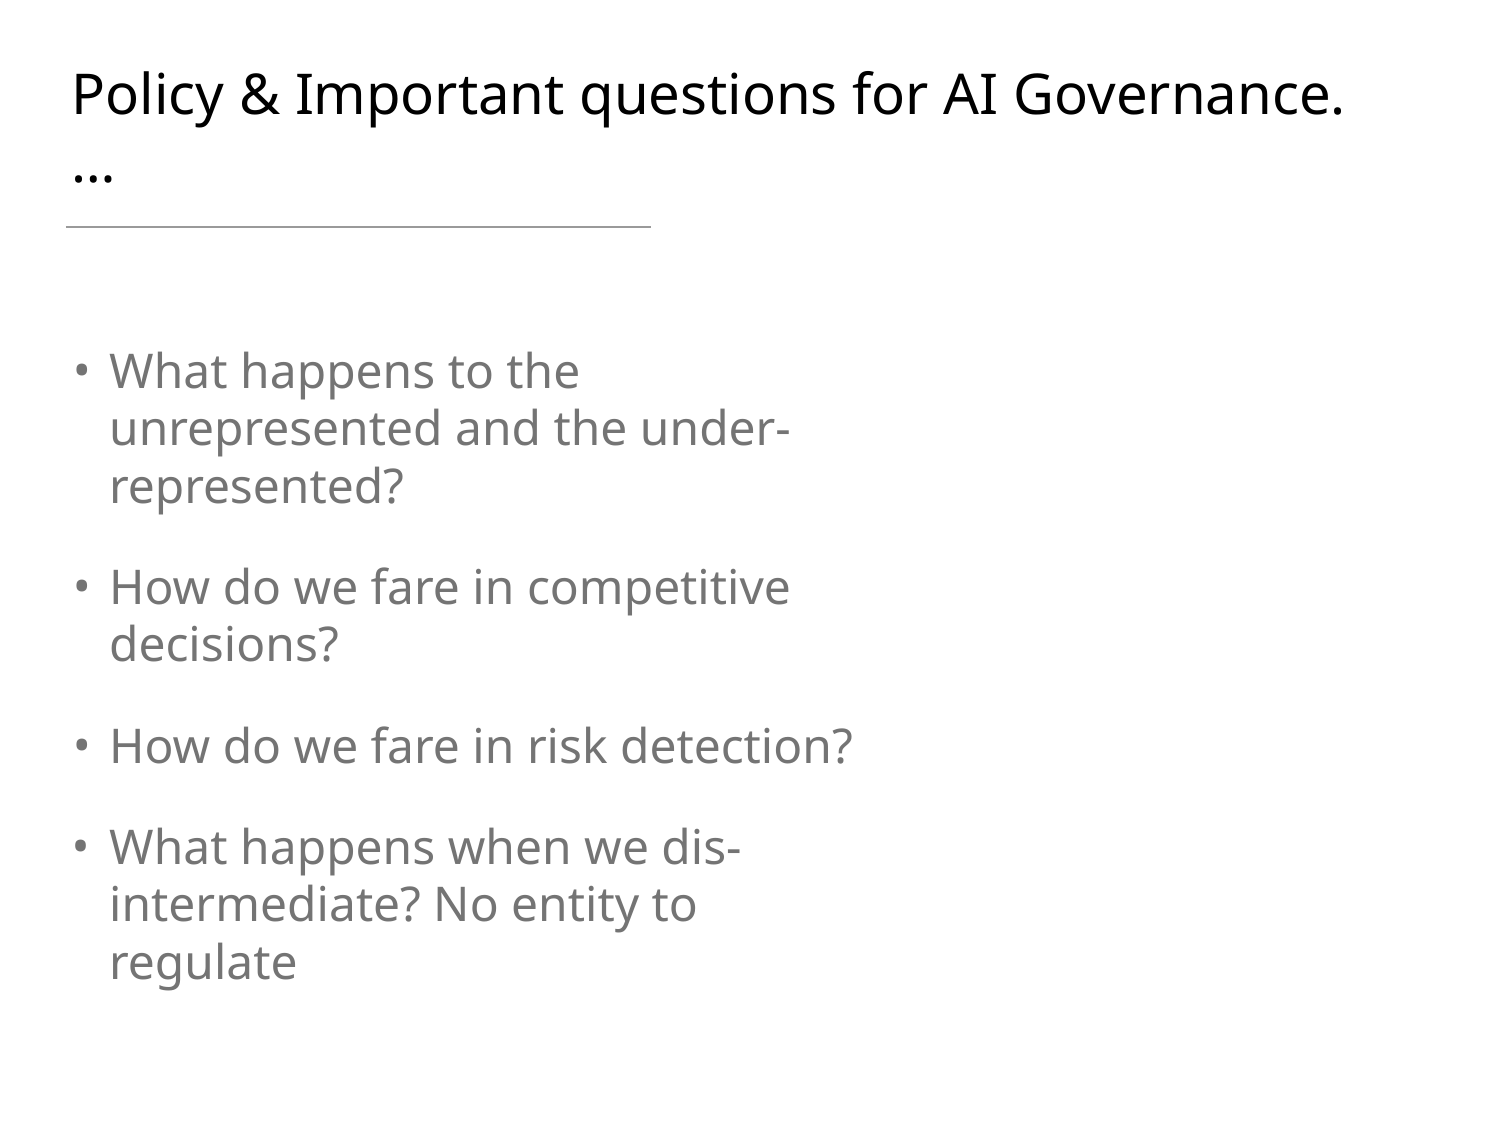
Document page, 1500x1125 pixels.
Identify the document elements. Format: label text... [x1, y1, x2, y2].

list What happens to the unrepresented and the under-represented? How do we fare in competitive decisions? How do we fare in risk detection? What happens when we dis-intermediate? No entity to regulate [65, 334, 897, 1026]
title Policy & Important questions for AI Governance.… [65, 38, 1368, 200]
